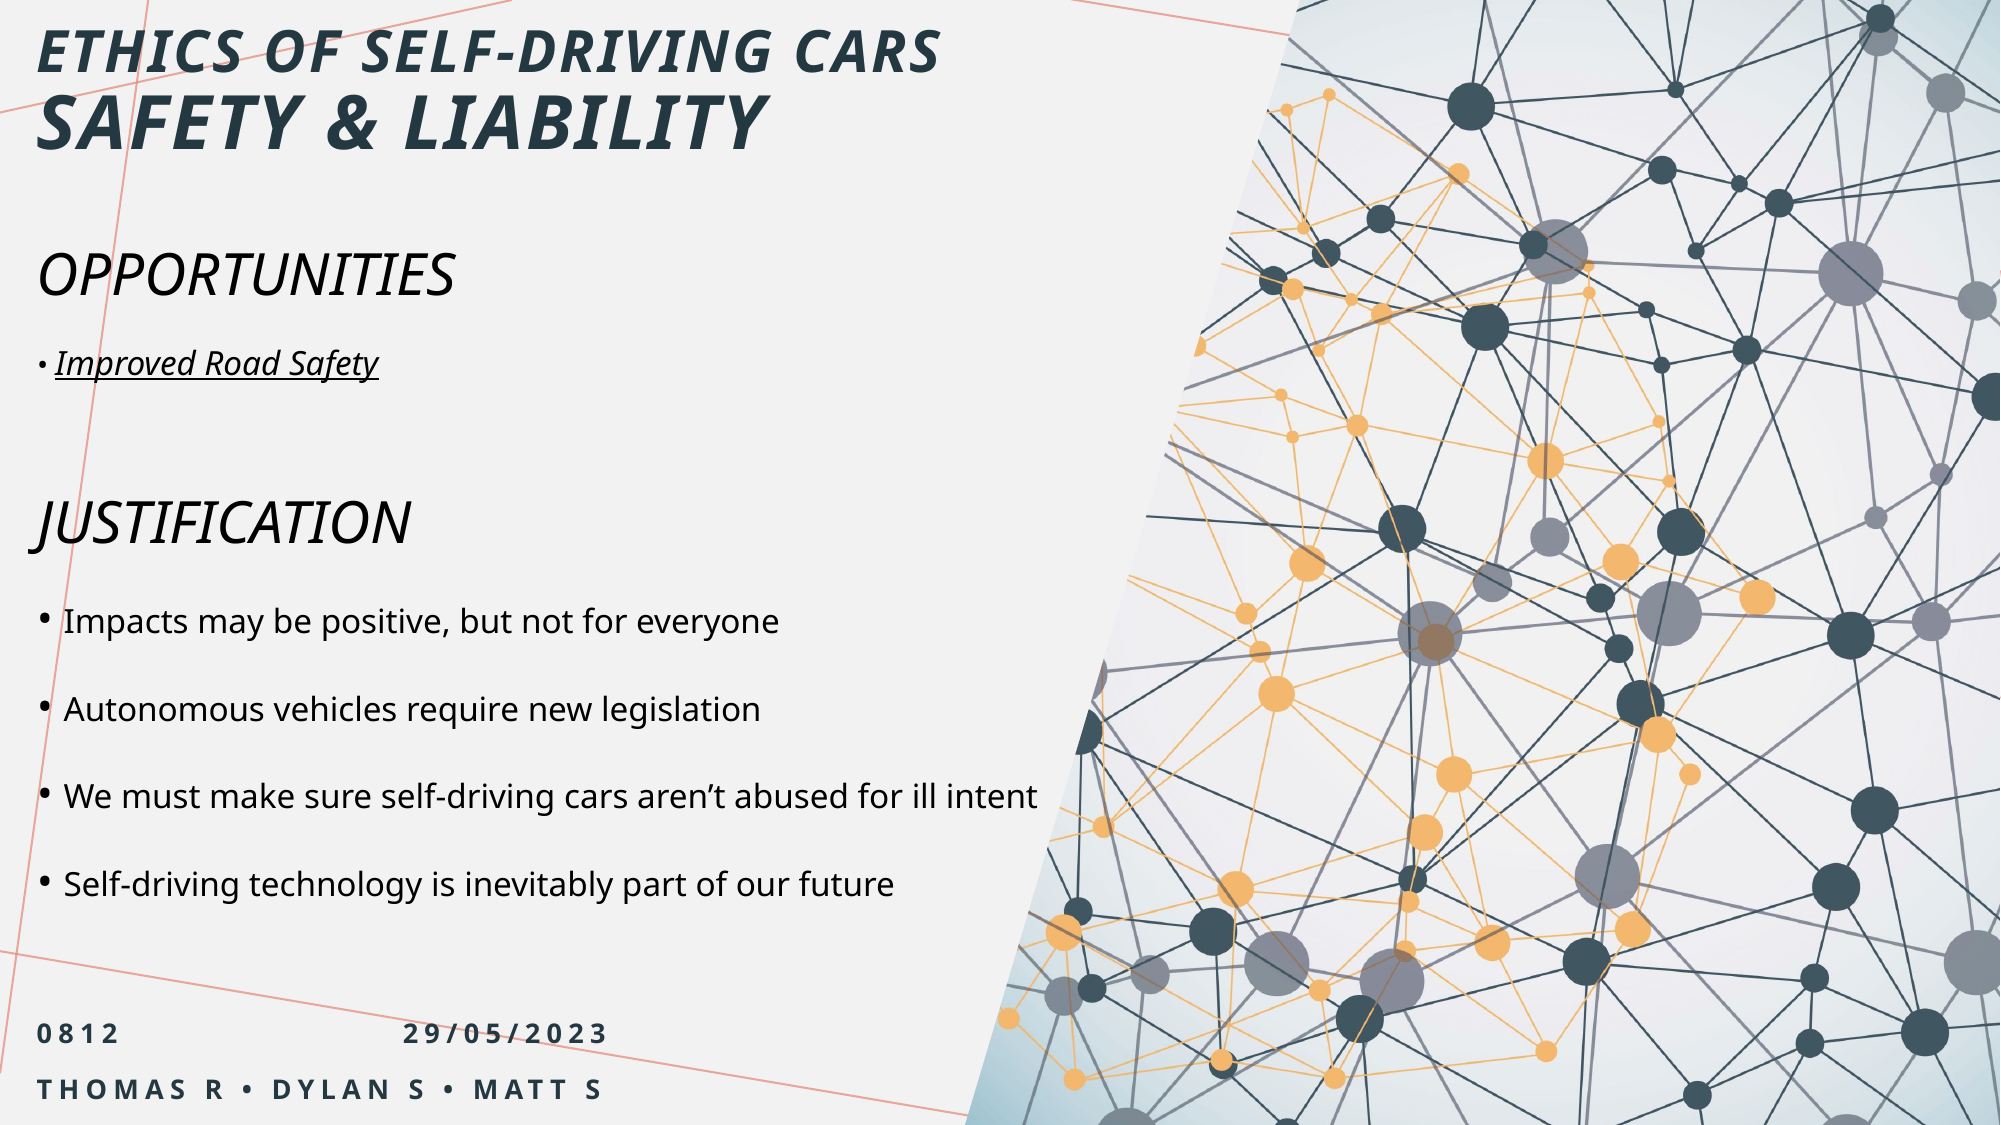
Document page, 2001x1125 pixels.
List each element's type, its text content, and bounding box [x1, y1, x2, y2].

title Ethics of Self-Driving Cars Safety & Liability [21, 14, 964, 179]
text_box OPPORTUNITIES • Improved Road Safety [21, 229, 964, 470]
picture [964, 0, 2000, 1125]
text_box [39, 190, 964, 229]
subtitle 0812 29/05/2023 Thomas R • Dylan S • Matt S [21, 948, 824, 1113]
text_box JUSTIFICATION • Impacts may be positive, but not for everyone • Autonomous vehicles require new legislation • We must make sure self-driving cars aren’t abused for ill intent • Self-driving technology is inevitably part of our future [22, 477, 964, 913]
